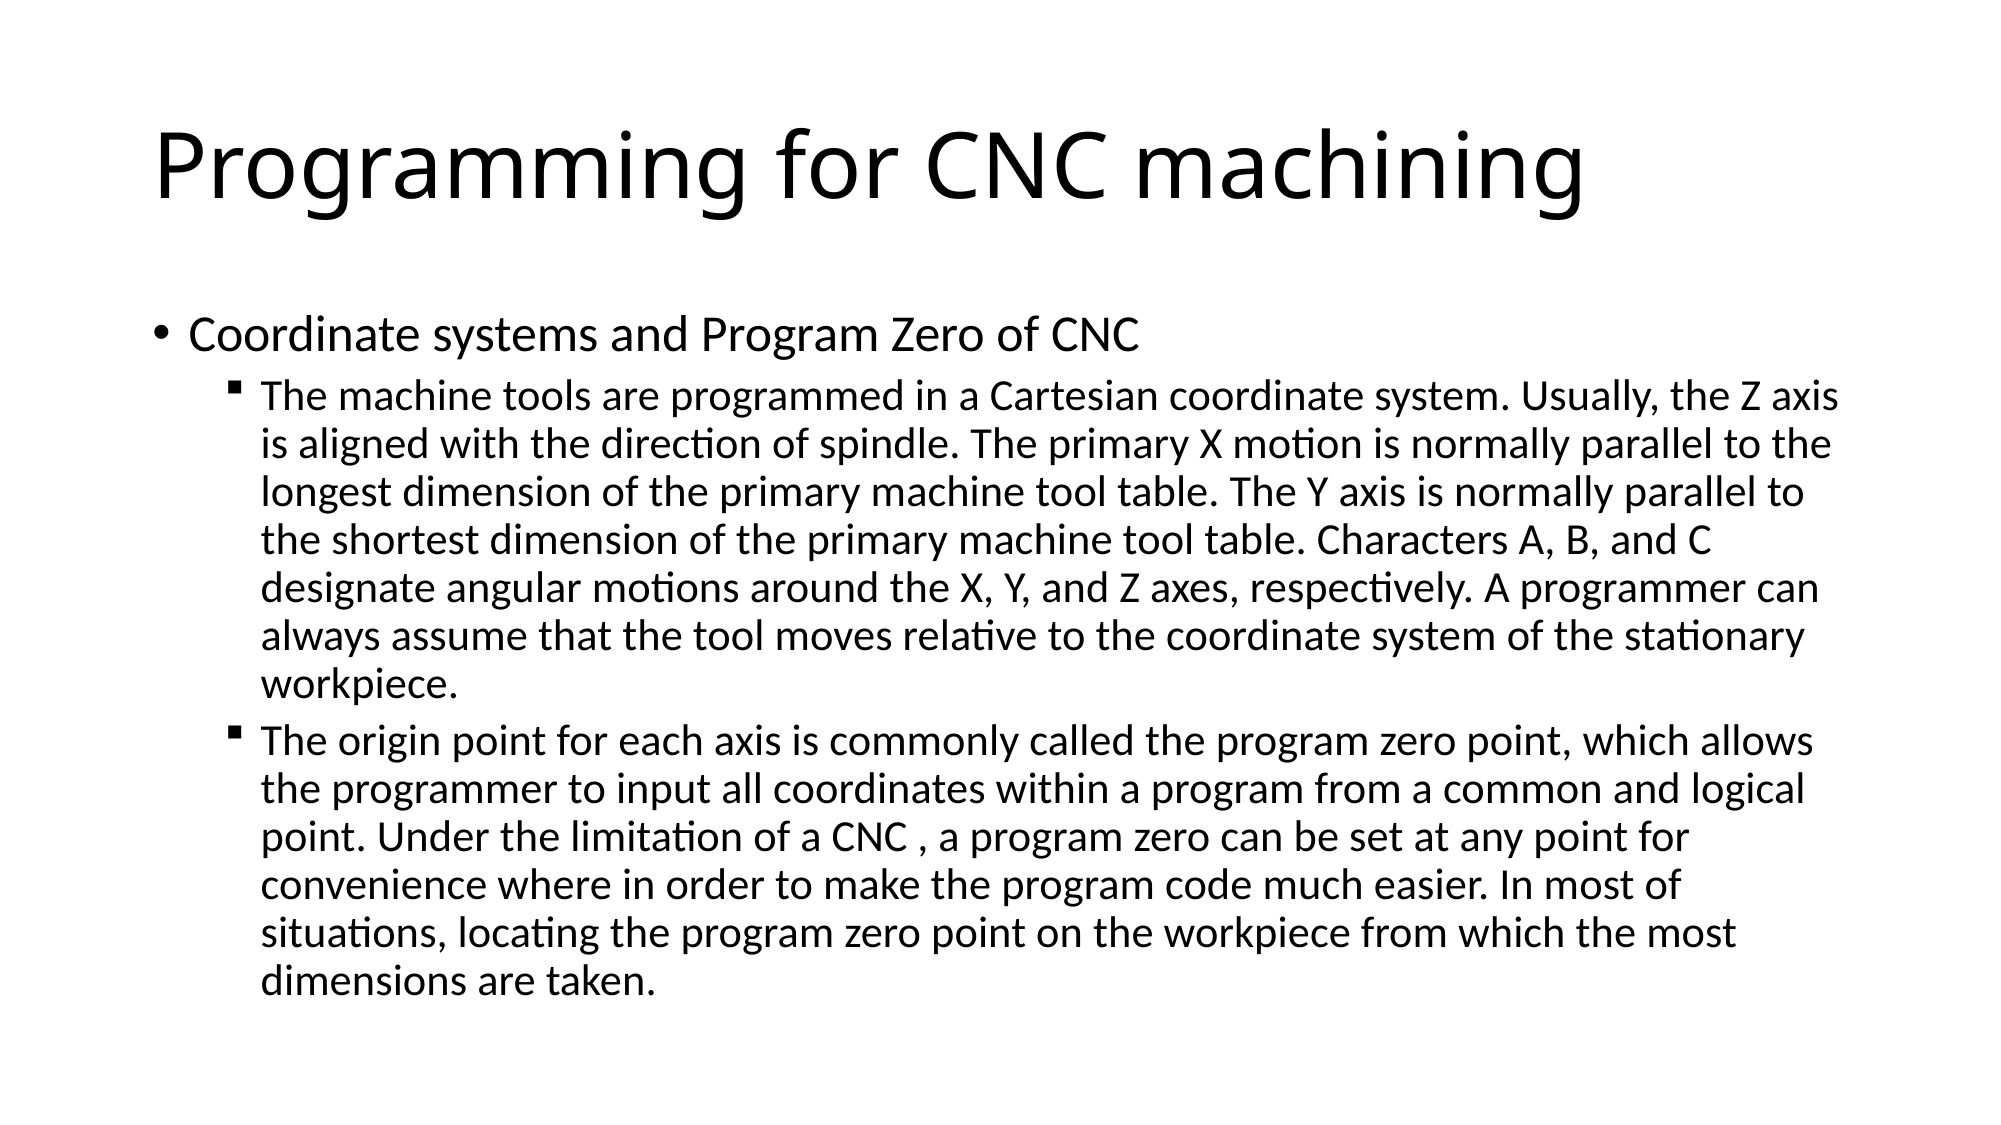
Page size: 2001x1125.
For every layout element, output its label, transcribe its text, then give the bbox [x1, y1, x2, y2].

list Coordinate systems and Program Zero of CNC The machine tools are programmed in a Cartesian coordinate system. Usually, the Z axis is aligned with the direction of spindle. The primary X motion is normally parallel to the longest dimension of the primary machine tool table. The Y axis is normally parallel to the shortest dimension of the primary machine tool table. Characters A, B, and C designate angular motions around the X, Y, and Z axes, respectively. A programmer can always assume that the tool moves relative to the coordinate system of the stationary workpiece. The origin point for each axis is commonly called the program zero point, which allows the programmer to input all coordinates within a program from a common and logical point. Under the limitation of a CNC , a program zero can be set at any point for convenience where in order to make the program code much easier. In most of situations, locating the program zero point on the workpiece from which the most dimensions are taken. [137, 299, 1863, 1014]
title Programming for CNC machining [137, 59, 1863, 278]
